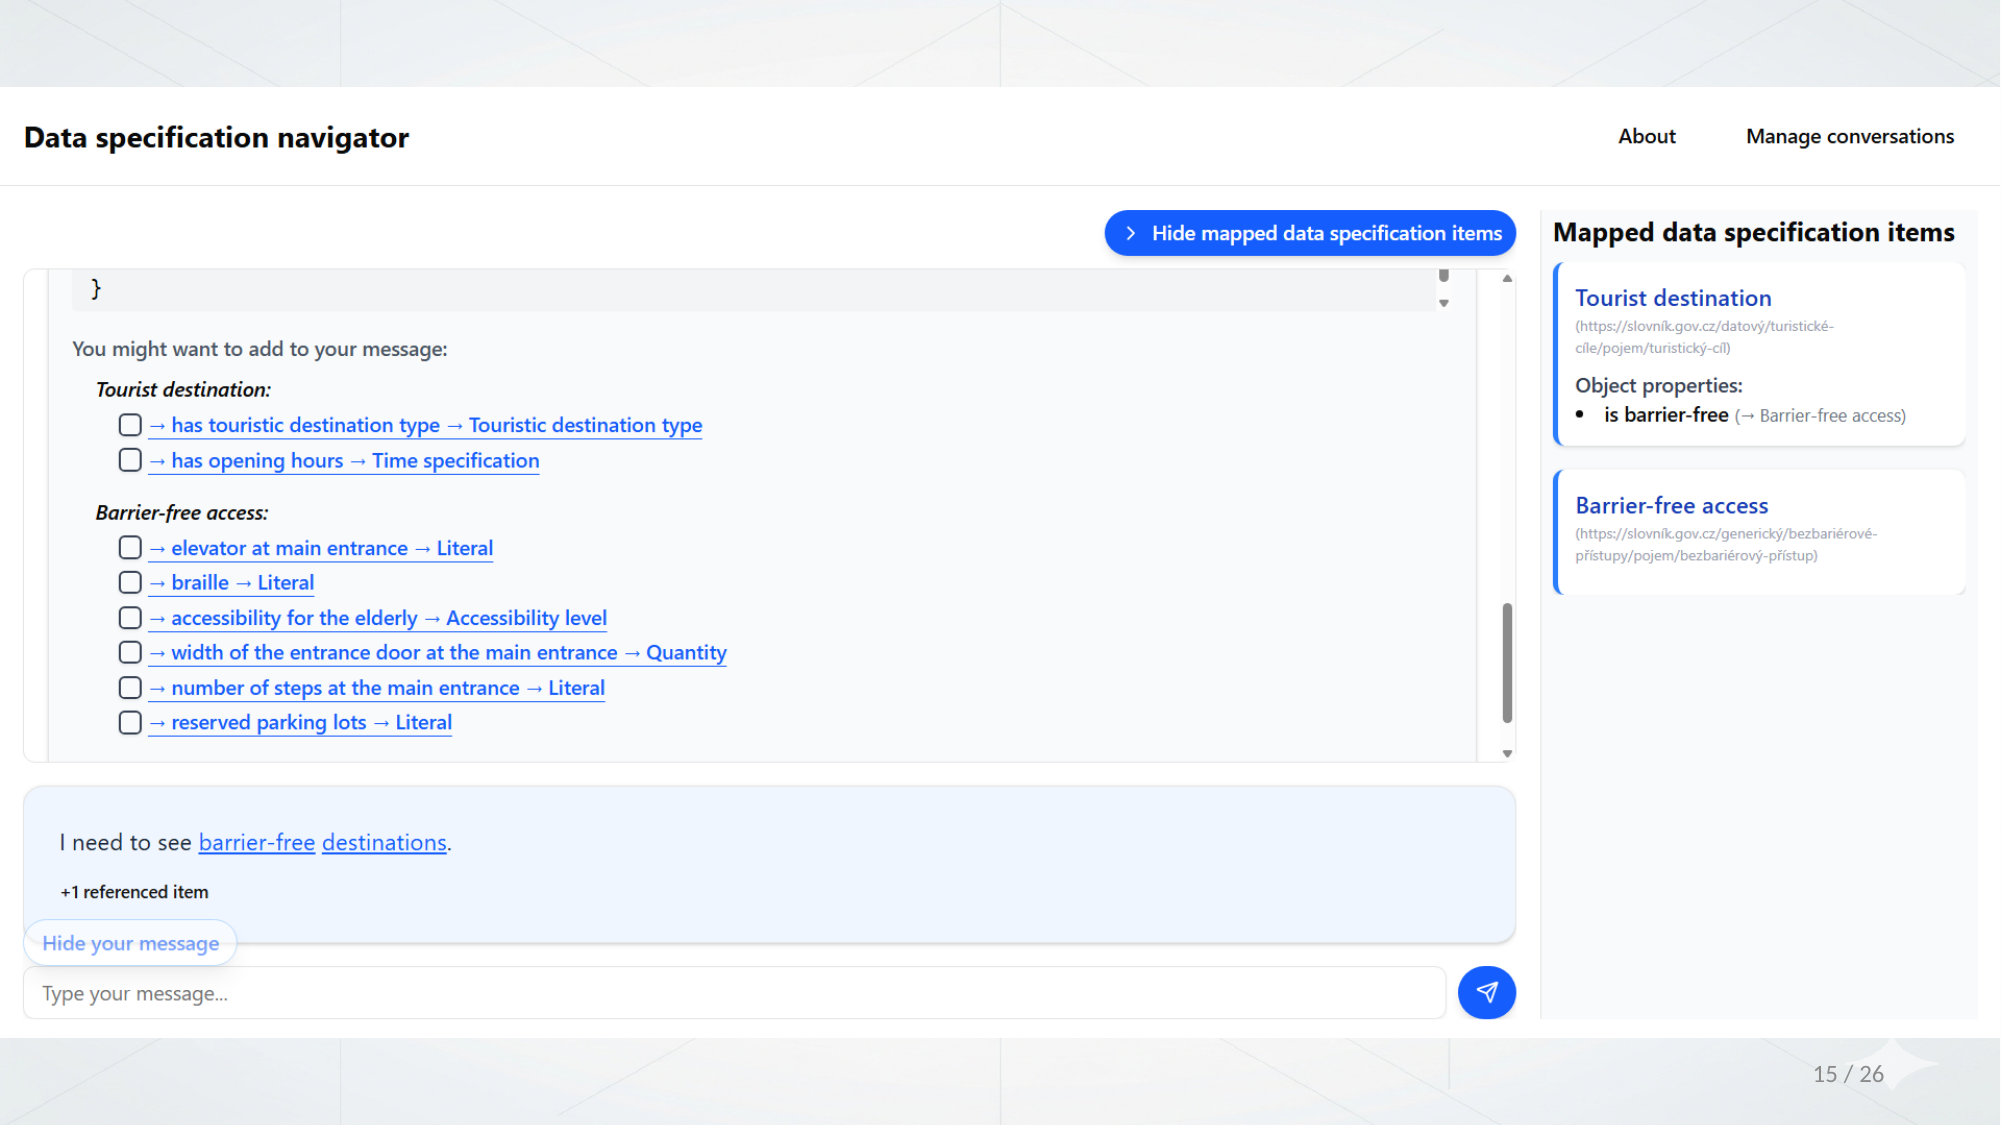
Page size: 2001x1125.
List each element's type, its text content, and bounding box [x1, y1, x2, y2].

picture [0, 0, 2001, 1125]
slide_number 15 / 26 [1433, 1049, 1900, 1103]
